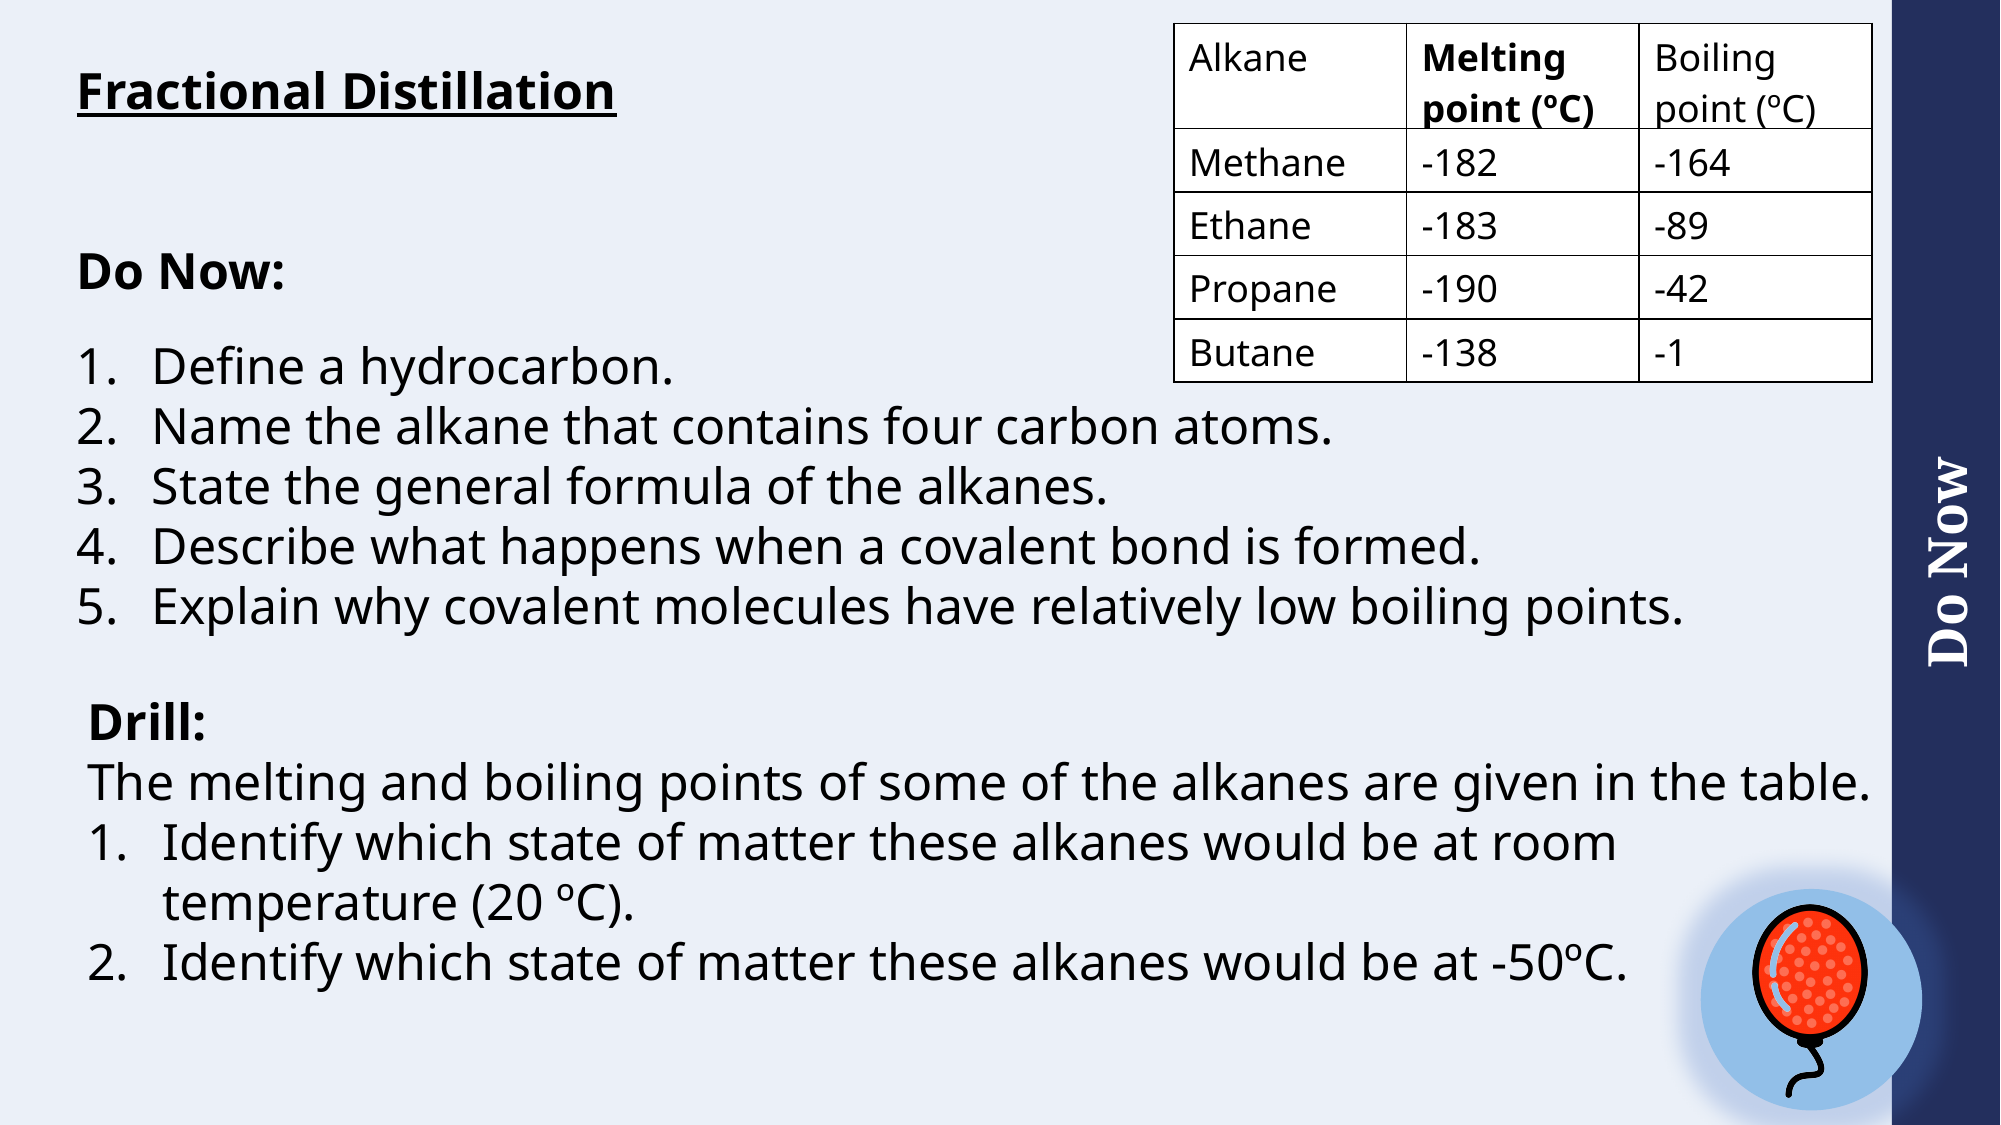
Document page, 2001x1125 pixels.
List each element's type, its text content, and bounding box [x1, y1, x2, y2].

table_cell Methane [1175, 129, 1406, 191]
table_cell Butane [1175, 320, 1406, 381]
table_cell -164 [1640, 129, 1871, 191]
table_header Melting point (ºC) [1407, 24, 1638, 128]
text_box Drill: The melting and boiling points of some of the alkanes are given in the table. Identify which state of matter these alkanes would be at room temperature (20 ºC). Identify which state of matter these alkanes would be at -50ºC. [72, 682, 1895, 998]
table_cell -138 [1407, 320, 1638, 381]
table_cell -89 [1640, 193, 1871, 255]
table_cell -42 [1640, 256, 1871, 318]
table_header Boiling point (ºC) [1640, 24, 1871, 128]
table_cell -183 [1407, 193, 1638, 255]
table_cell Propane [1175, 256, 1406, 318]
table_cell -190 [1407, 256, 1638, 318]
table_header Alkane [1175, 24, 1406, 128]
text_box Fractional Distillation Do Now: Define a hydrocarbon. Name the alkane that contains four carbon atoms. State the general formula of the alkanes. Describe what happens when a covalent bond is formed. Explain why covalent molecules have relatively low boiling points. [61, 52, 1977, 702]
table_cell -182 [1407, 129, 1638, 191]
table_cell -1 [1640, 320, 1871, 381]
table_cell Ethane [1175, 193, 1406, 255]
picture [1751, 904, 1868, 1098]
